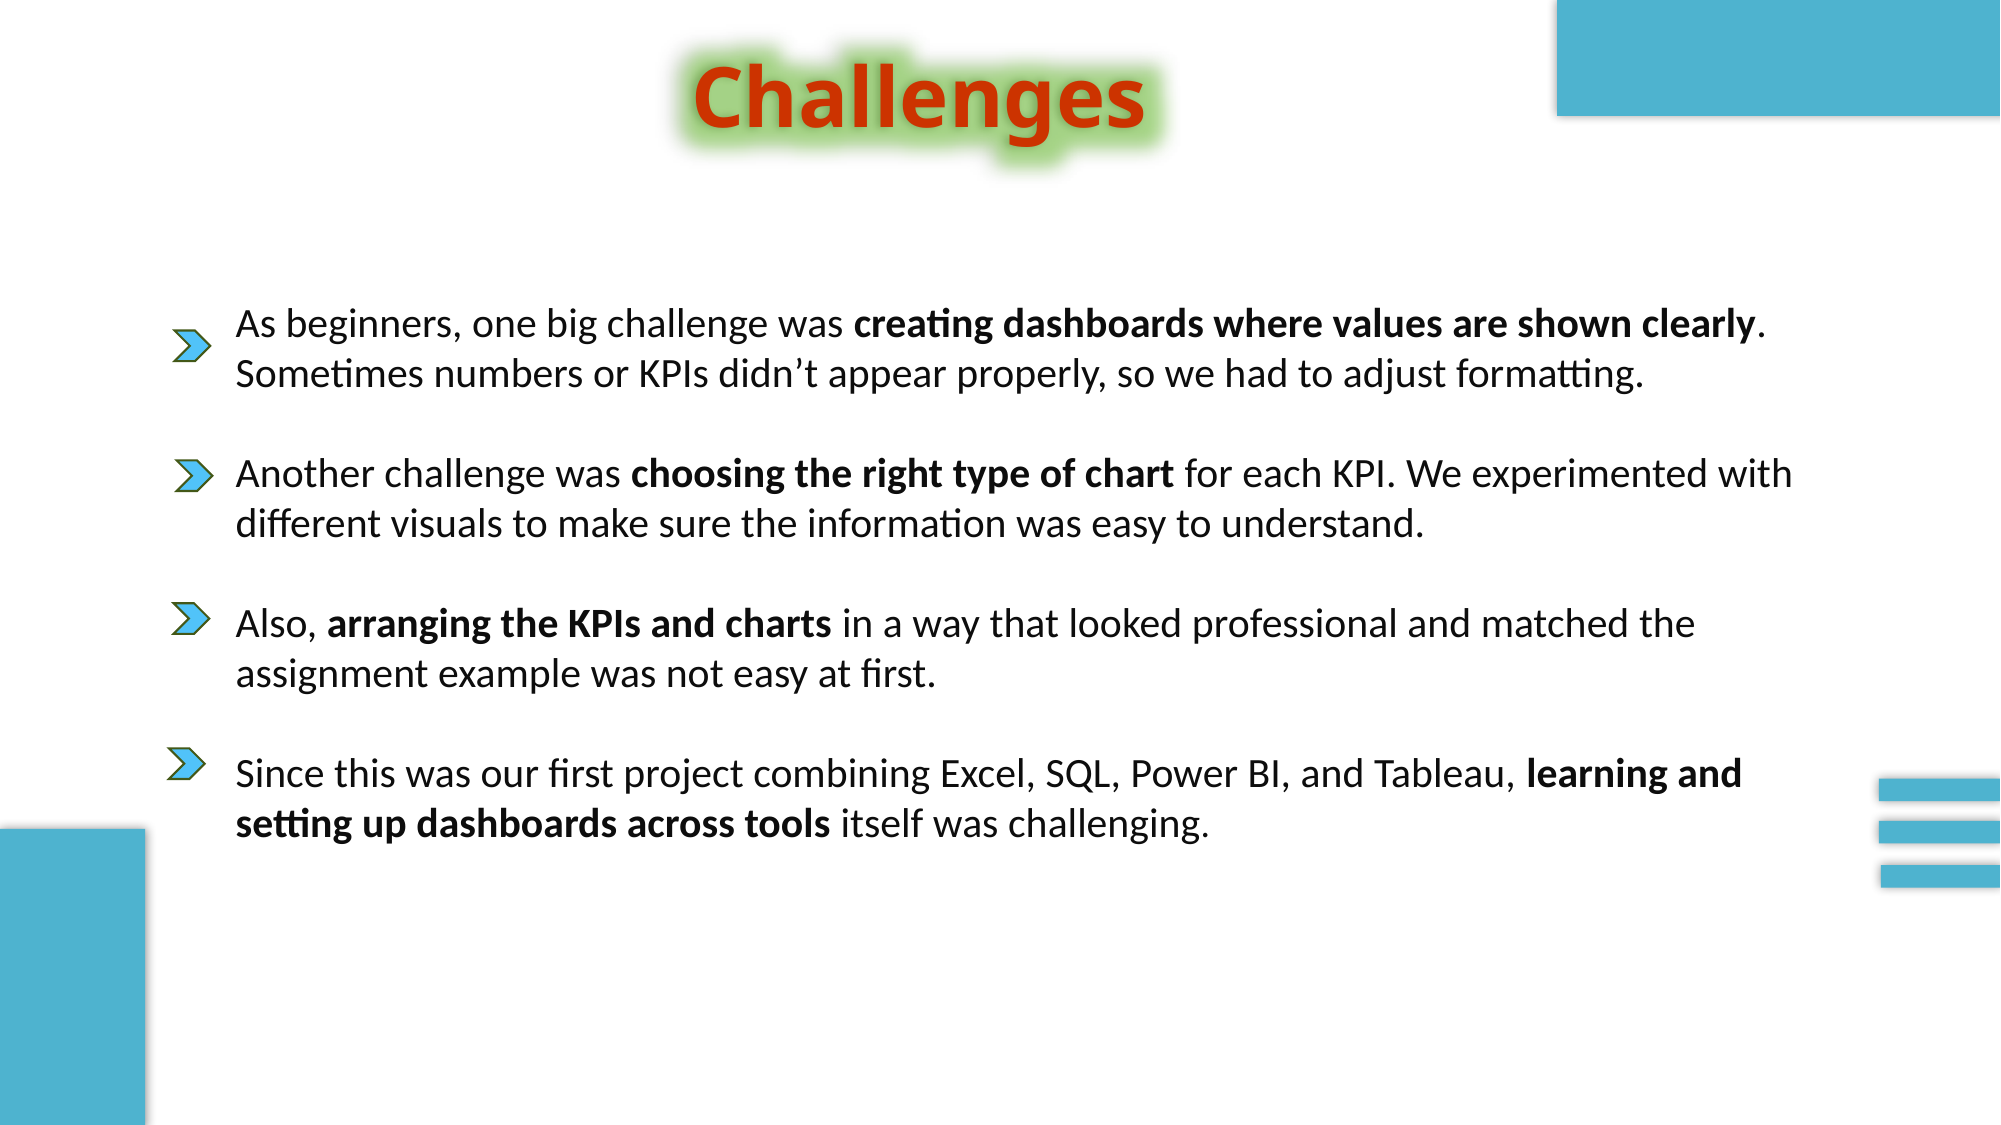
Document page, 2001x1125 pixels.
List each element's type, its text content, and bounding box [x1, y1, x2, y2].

text_box [172, 329, 212, 363]
text_box [1556, 0, 2000, 117]
text_box [1878, 778, 2000, 802]
text_box As beginners, one big challenge was creating dashboards where values are shown clearly. Sometimes numbers or KPIs didn’t appear properly, so we had to adjust formatting. Another challenge was choosing the right type of chart for each KPI. We experimented with different visuals to make sure the information was easy to understand. Also, arranging the KPIs and charts in a way that looked professional and matched the assignment example was not easy at first. Since this was our first project combining Excel, SQL, Power BI, and Tableau, learning and setting up dashboards across tools itself was challenging. [220, 152, 1848, 990]
text_box Challenges [145, 37, 1694, 152]
text_box [0, 828, 146, 1125]
text_box [166, 747, 207, 781]
text_box [171, 602, 211, 635]
text_box [1878, 820, 2000, 845]
text_box [174, 459, 214, 493]
text_box [1880, 864, 2000, 889]
